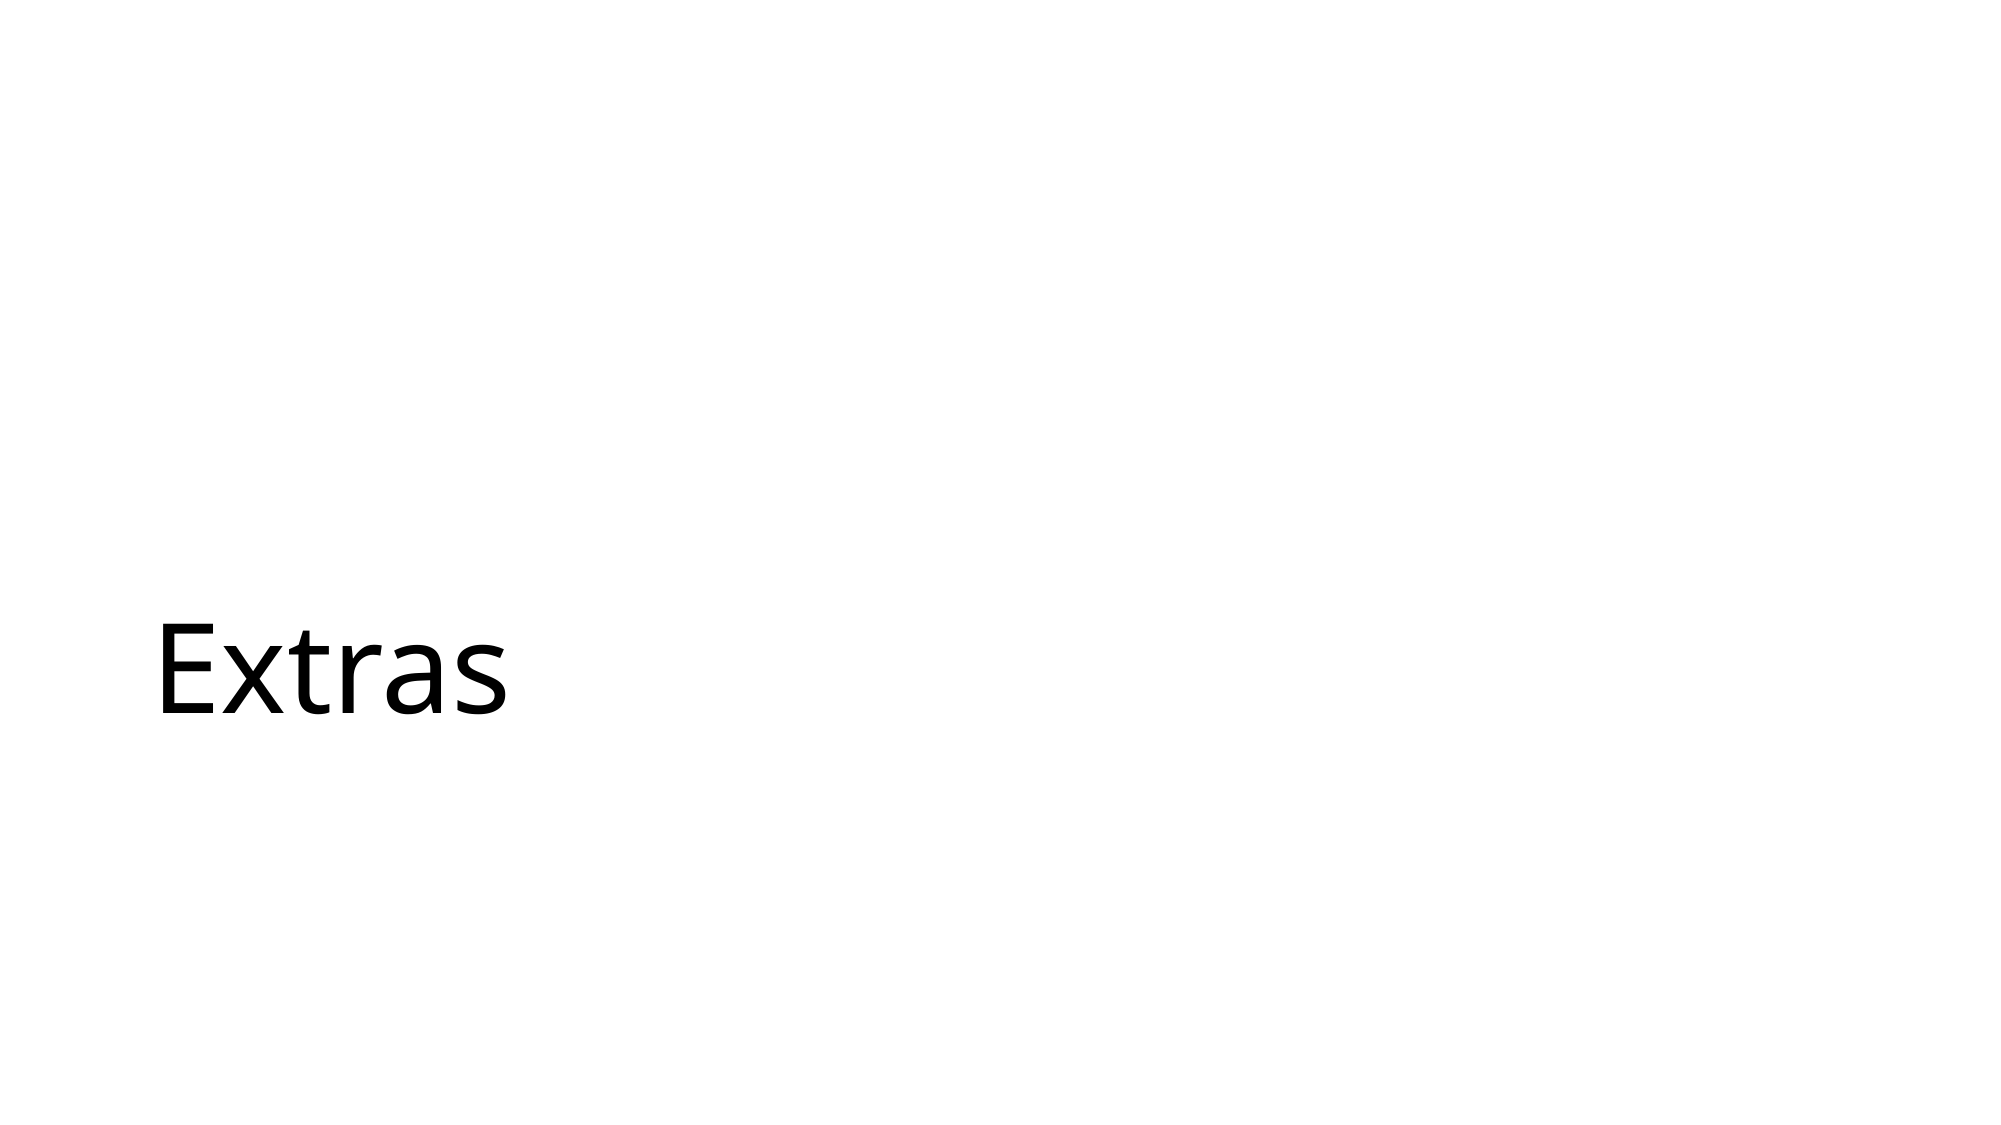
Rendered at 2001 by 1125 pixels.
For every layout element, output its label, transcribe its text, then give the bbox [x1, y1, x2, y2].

title Extras [136, 280, 1862, 749]
